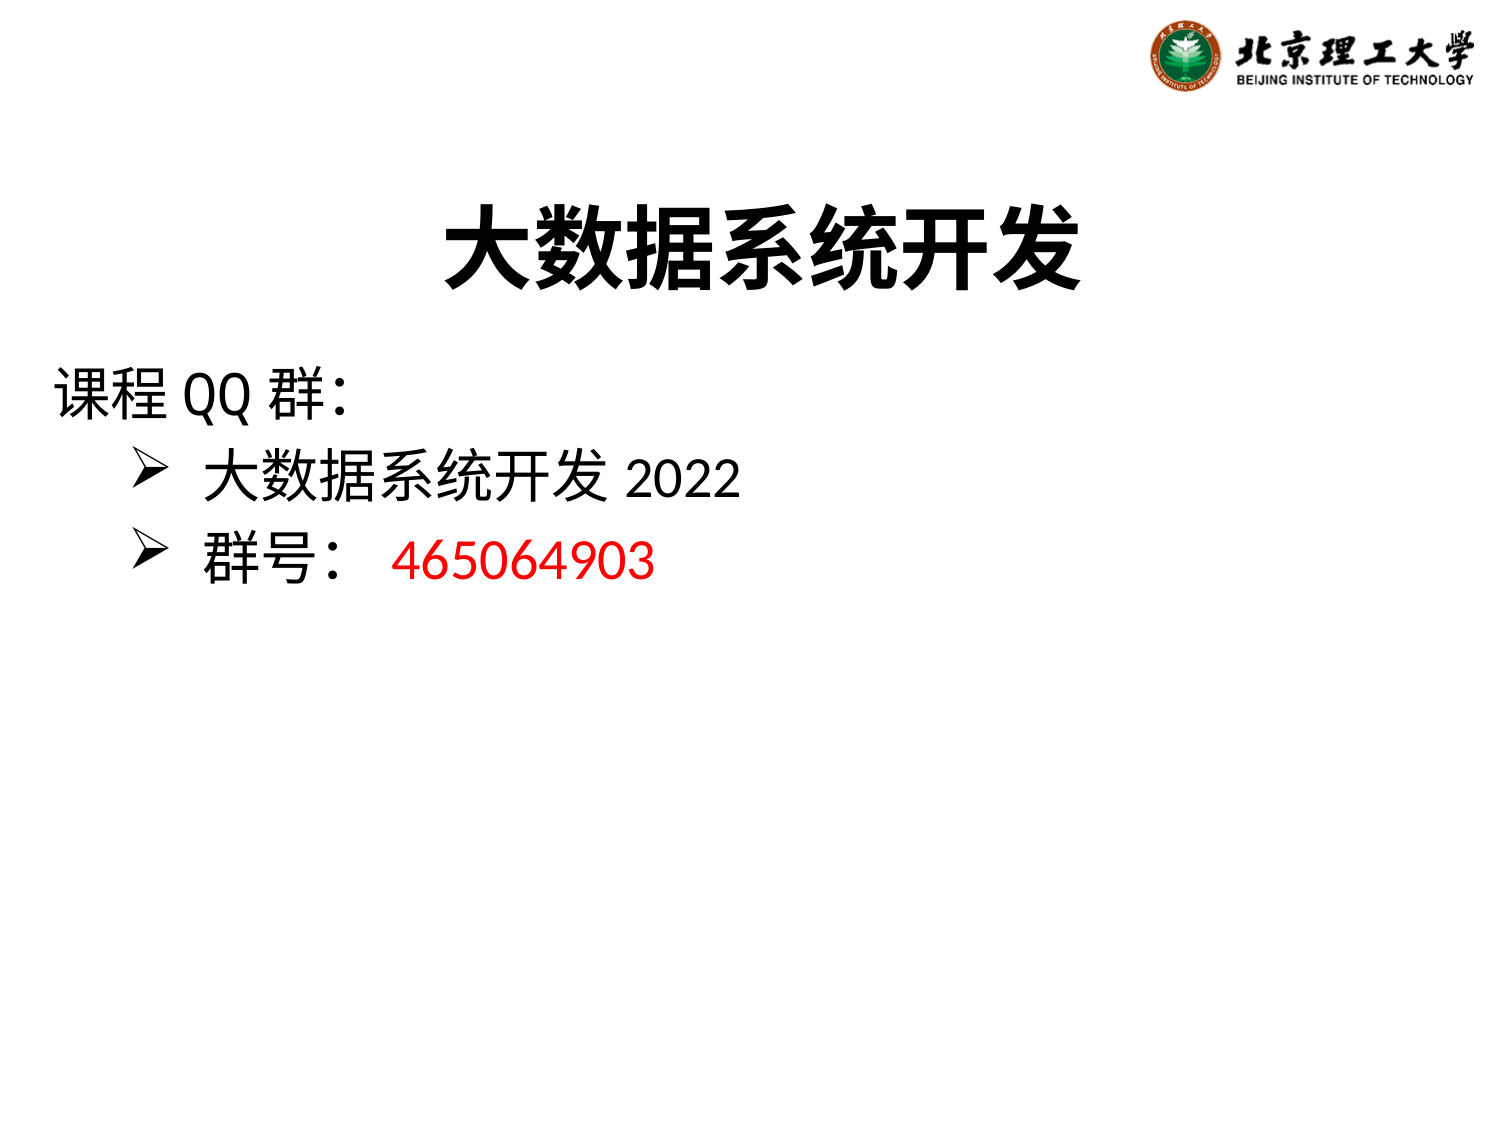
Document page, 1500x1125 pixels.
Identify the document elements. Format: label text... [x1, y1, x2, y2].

picture [1150, 20, 1474, 92]
title 大数据系统开发 [125, 125, 1400, 350]
subtitle 课程QQ群： 大数据系统开发2022 群号：465064903 [37, 350, 1463, 1075]
